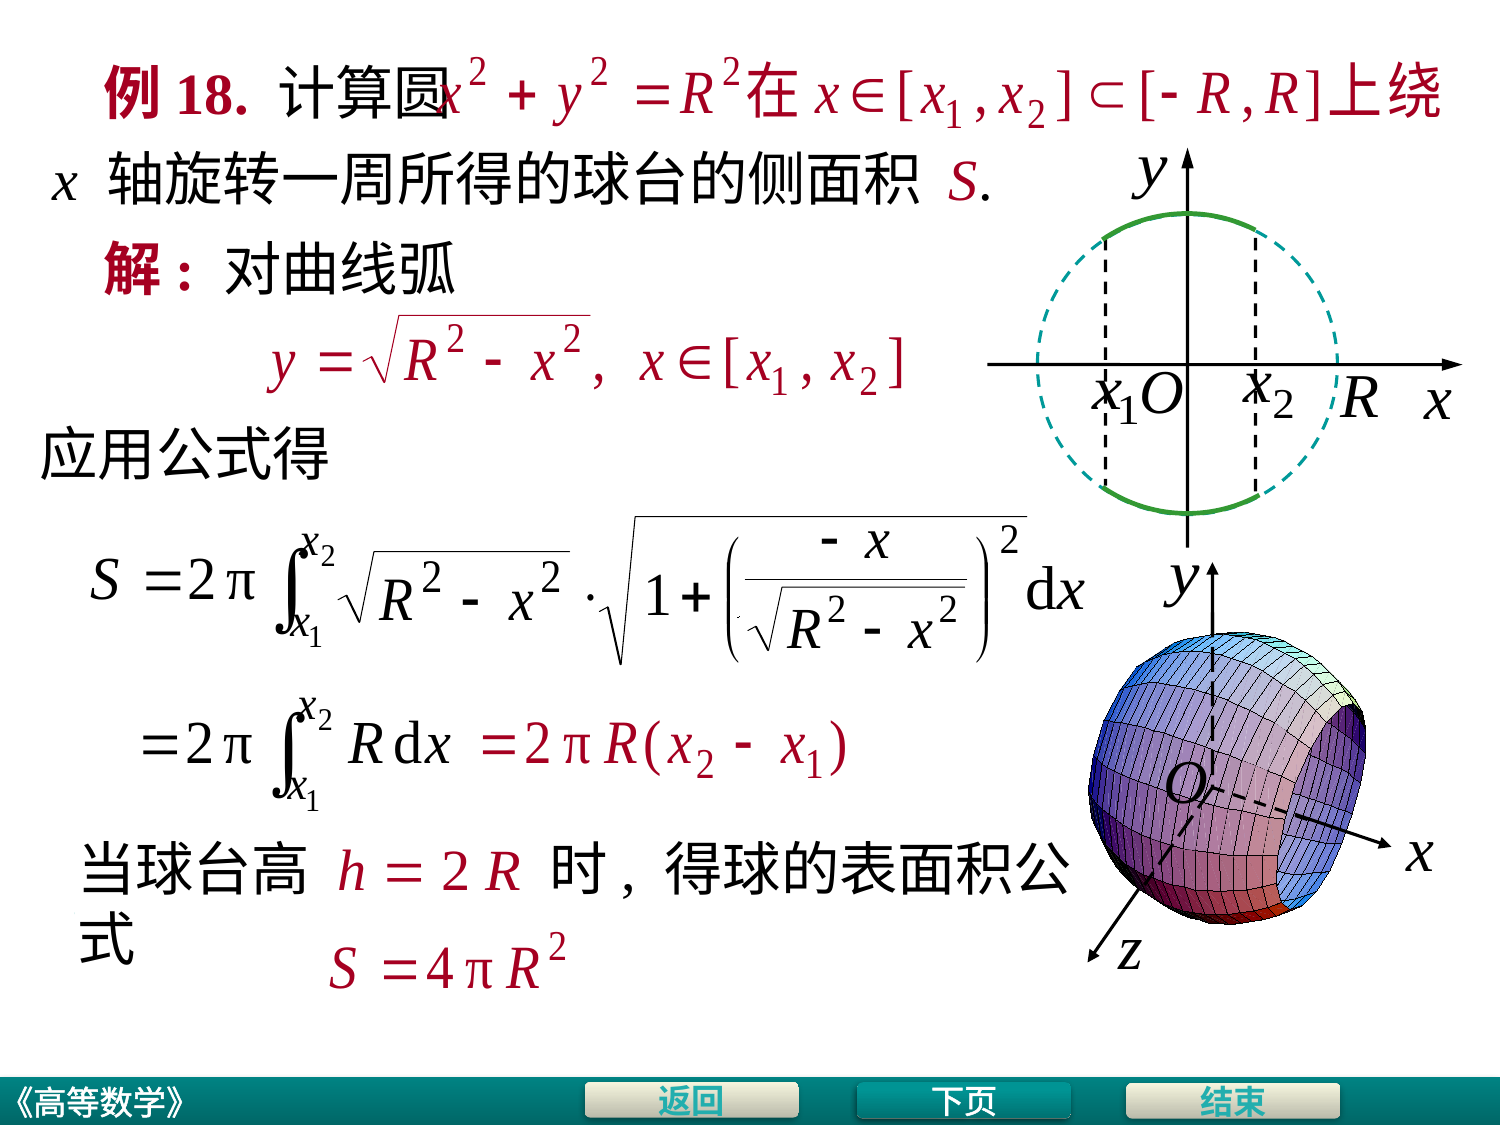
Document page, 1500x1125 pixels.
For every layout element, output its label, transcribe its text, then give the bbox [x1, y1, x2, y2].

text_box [74, 912, 951, 1049]
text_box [1086, 213, 1297, 514]
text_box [1022, 559, 1087, 628]
title 例18. 计算圆 [88, 48, 427, 135]
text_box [134, 678, 456, 815]
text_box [324, 922, 572, 1007]
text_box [86, 514, 362, 651]
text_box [262, 309, 907, 400]
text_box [987, 147, 1463, 548]
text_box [1087, 559, 1438, 973]
text_box 下页 [857, 1082, 1072, 1118]
text_box x 轴旋转一周所得的球台的侧面积 S. [37, 135, 1025, 220]
text_box 解: 对曲线弧 [88, 224, 501, 310]
text_box 当球台高 h  2 R 时, 得球的表面积公式 [62, 824, 1090, 980]
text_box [573, 509, 1031, 669]
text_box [741, 509, 970, 656]
text_box 应用公式得 [24, 410, 363, 495]
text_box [431, 47, 1451, 134]
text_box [333, 545, 568, 627]
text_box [473, 709, 852, 784]
